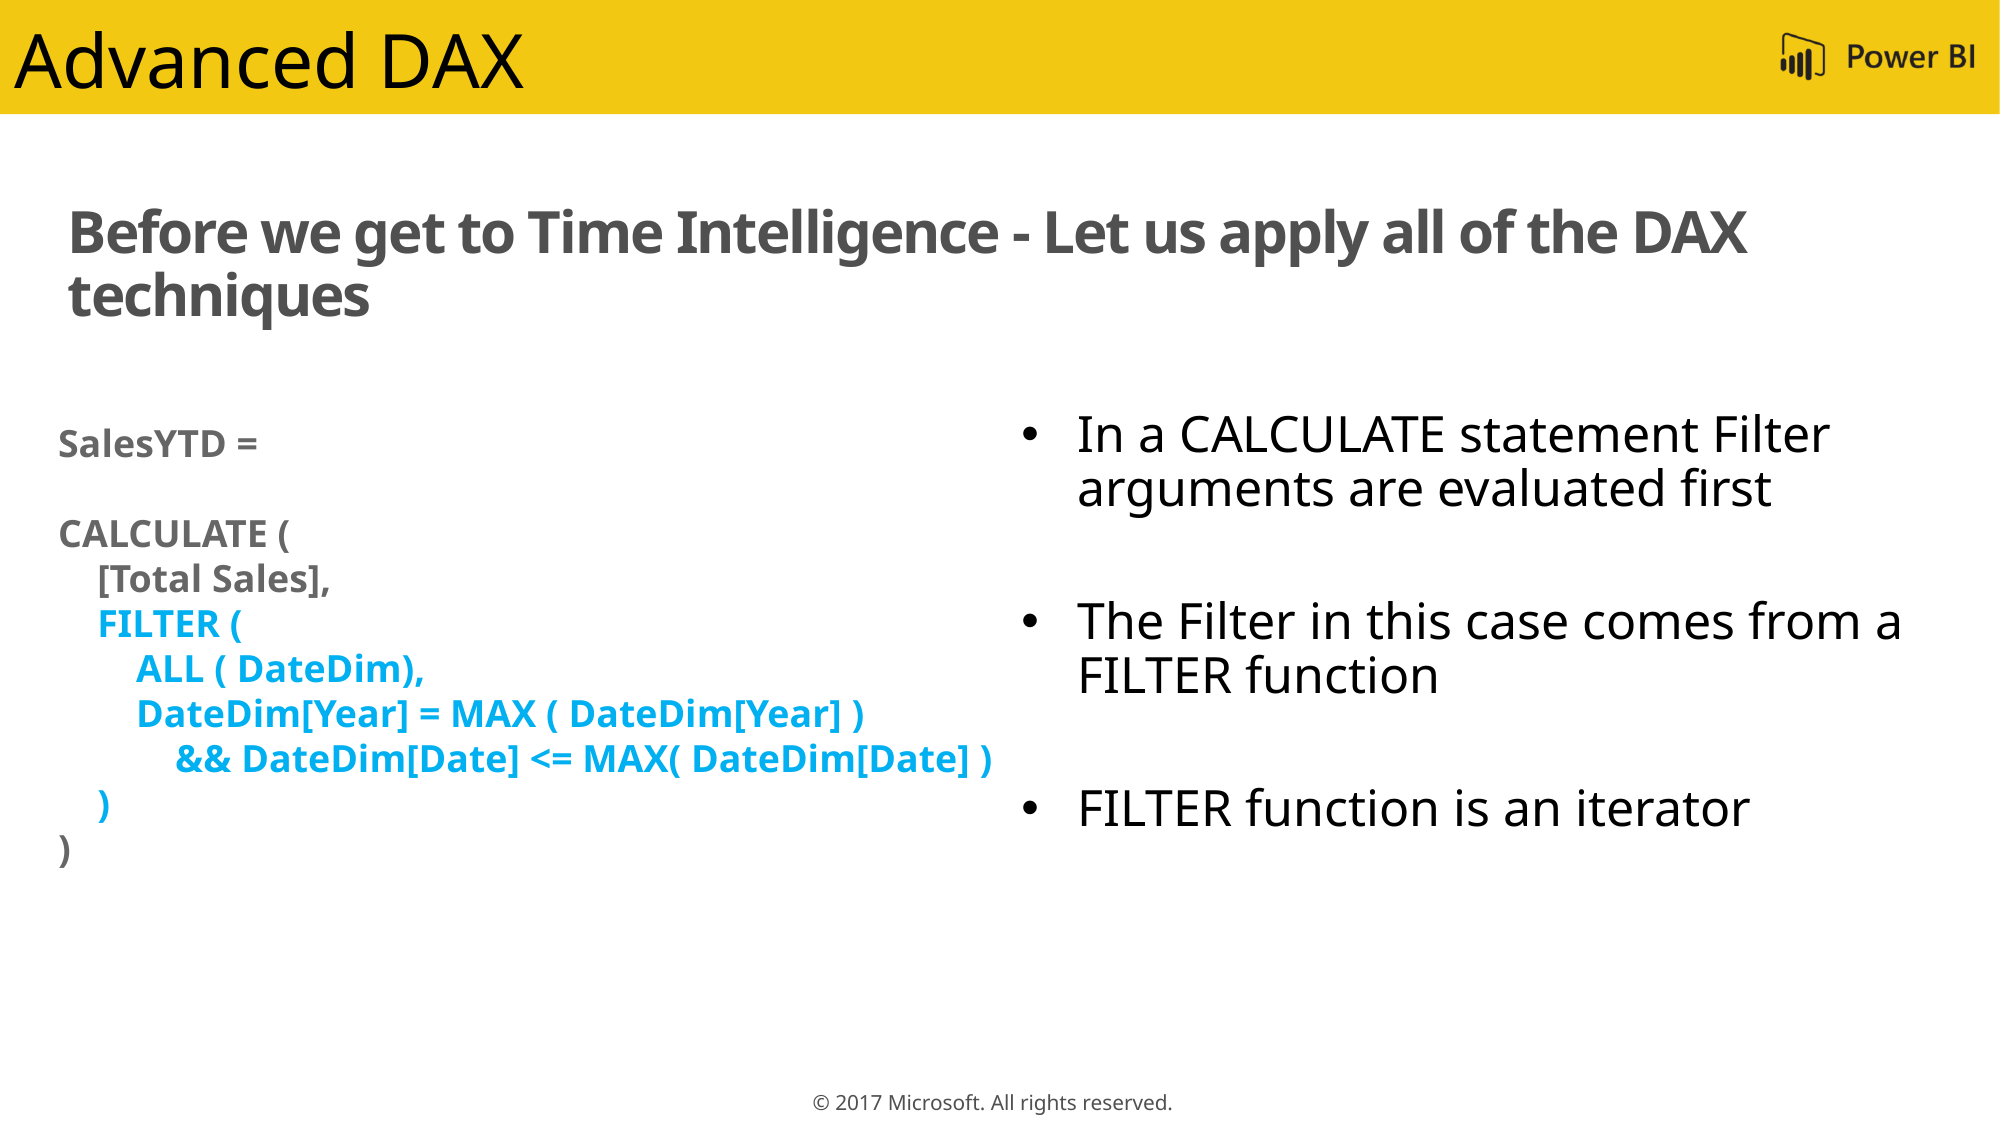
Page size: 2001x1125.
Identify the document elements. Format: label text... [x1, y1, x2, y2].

text_box [0, 0, 2000, 115]
title Before we get to Time Intelligence - Let us apply all of the DAX techniques [43, 188, 1956, 275]
picture [1768, 23, 1985, 91]
footer © 2017 Microsoft. All rights reserved. [663, 1084, 1338, 1122]
text_box Advanced DAX [0, 5, 1879, 111]
text_box In a CALCULATE statement Filter arguments are evaluated first The Filter in this case comes from a FILTER function FILTER function is an iterator [931, 402, 1932, 845]
text_box SalesYTD = CALCULATE ( [Total Sales], FILTER ( ALL ( DateDim), DateDim[Year] = MAX ( DateDim[Year] ) && DateDim[Date] <= MAX( DateDim[Date] ) ) ) [58, 419, 1046, 870]
